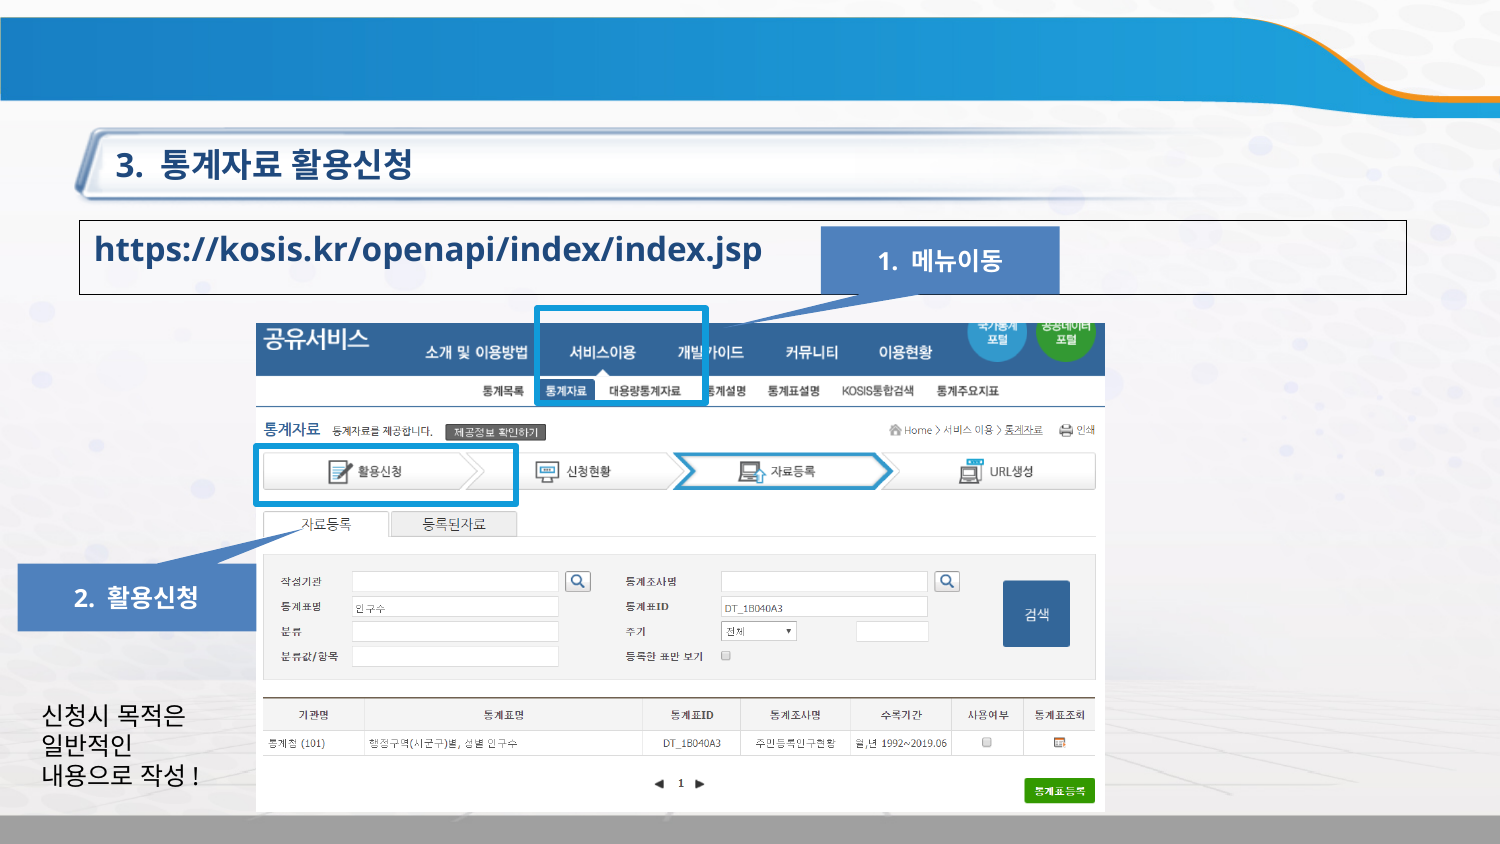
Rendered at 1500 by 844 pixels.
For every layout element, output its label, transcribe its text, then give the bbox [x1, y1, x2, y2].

text_box [537, 308, 706, 321]
text_box https://kosis.kr/openapi/index/index.jsp [79, 220, 1407, 295]
text_box 2. 활용신청 [17, 541, 250, 632]
picture [0, 0, 1500, 844]
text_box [74, 126, 1289, 208]
text_box 1. 메뉴이동 [751, 226, 1060, 321]
text_box 신청시 목적은 일반적인 내용으로 작성! [26, 693, 214, 799]
text_box 1. 통계청 포털 API 데이터 불러오기 [29, 0, 1175, 103]
